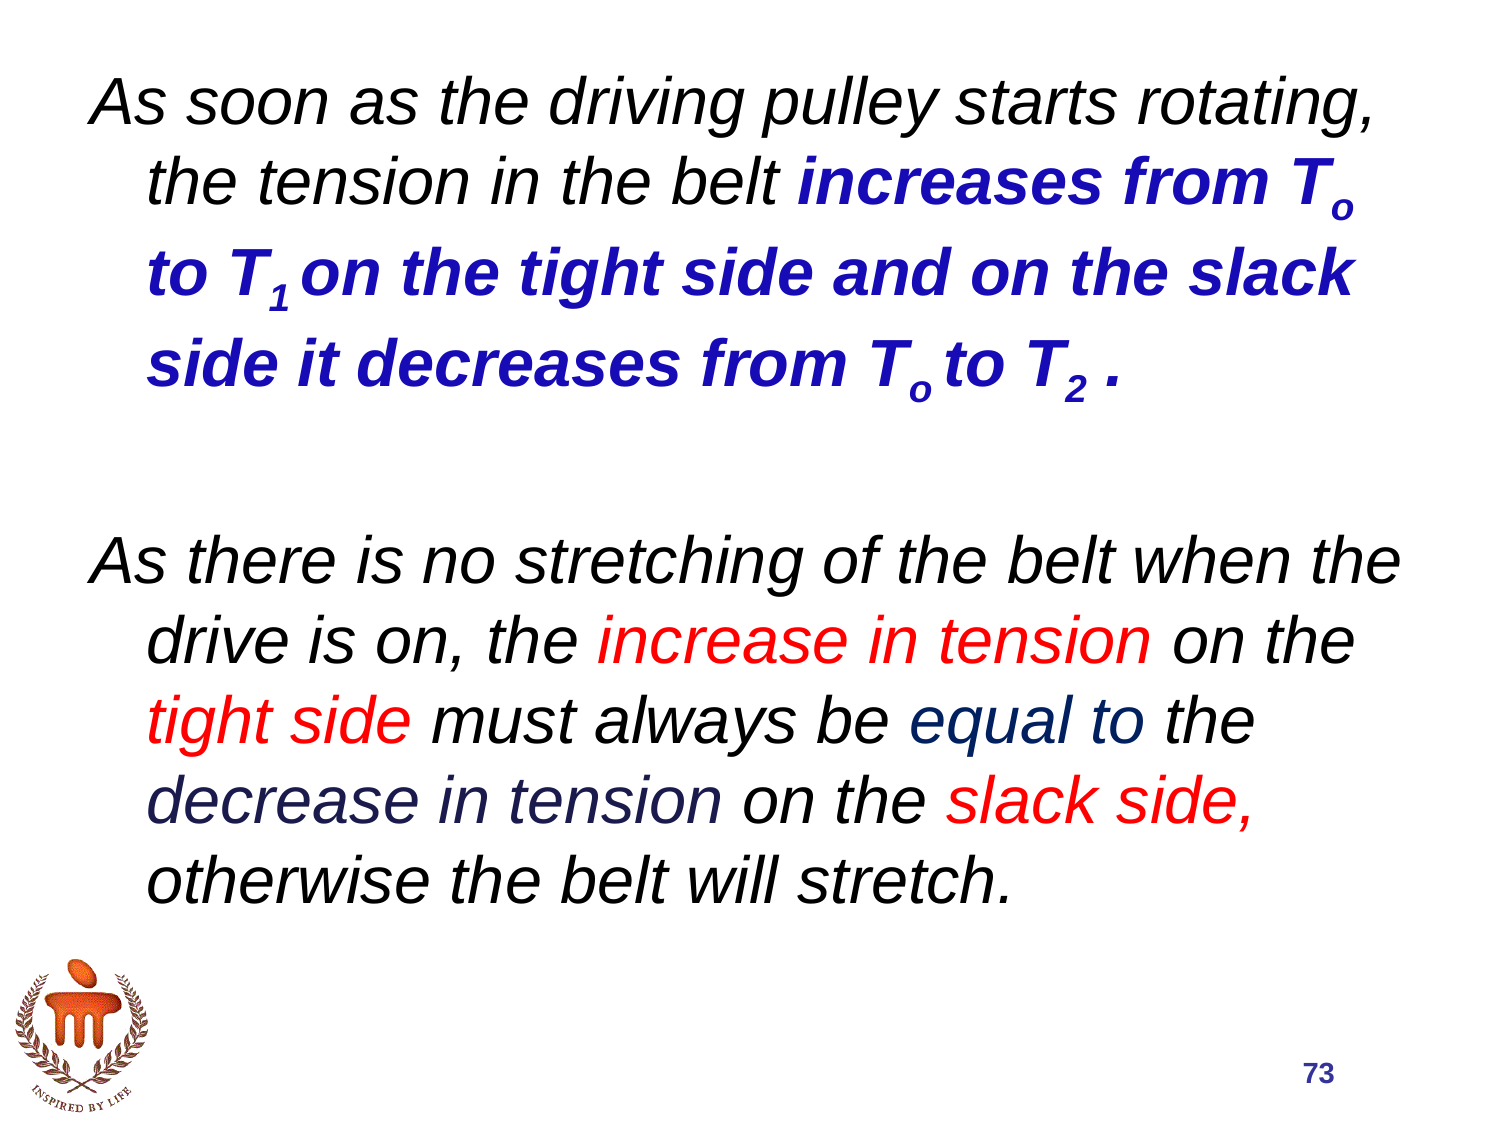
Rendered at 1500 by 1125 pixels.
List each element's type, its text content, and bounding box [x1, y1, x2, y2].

slide_number 73 [999, 1046, 1351, 1125]
list As soon as the driving pulley starts rotating, the tension in the belt increases from To to T1 on the tight side and on the slack side it decreases from To to T2 . As there is no stretching of the belt when the drive is on, the increase in tension on the tight side must always be equal to the decrease in tension on the slack side, otherwise the belt will stretch. [75, 50, 1425, 1005]
picture [0, 952, 157, 1118]
